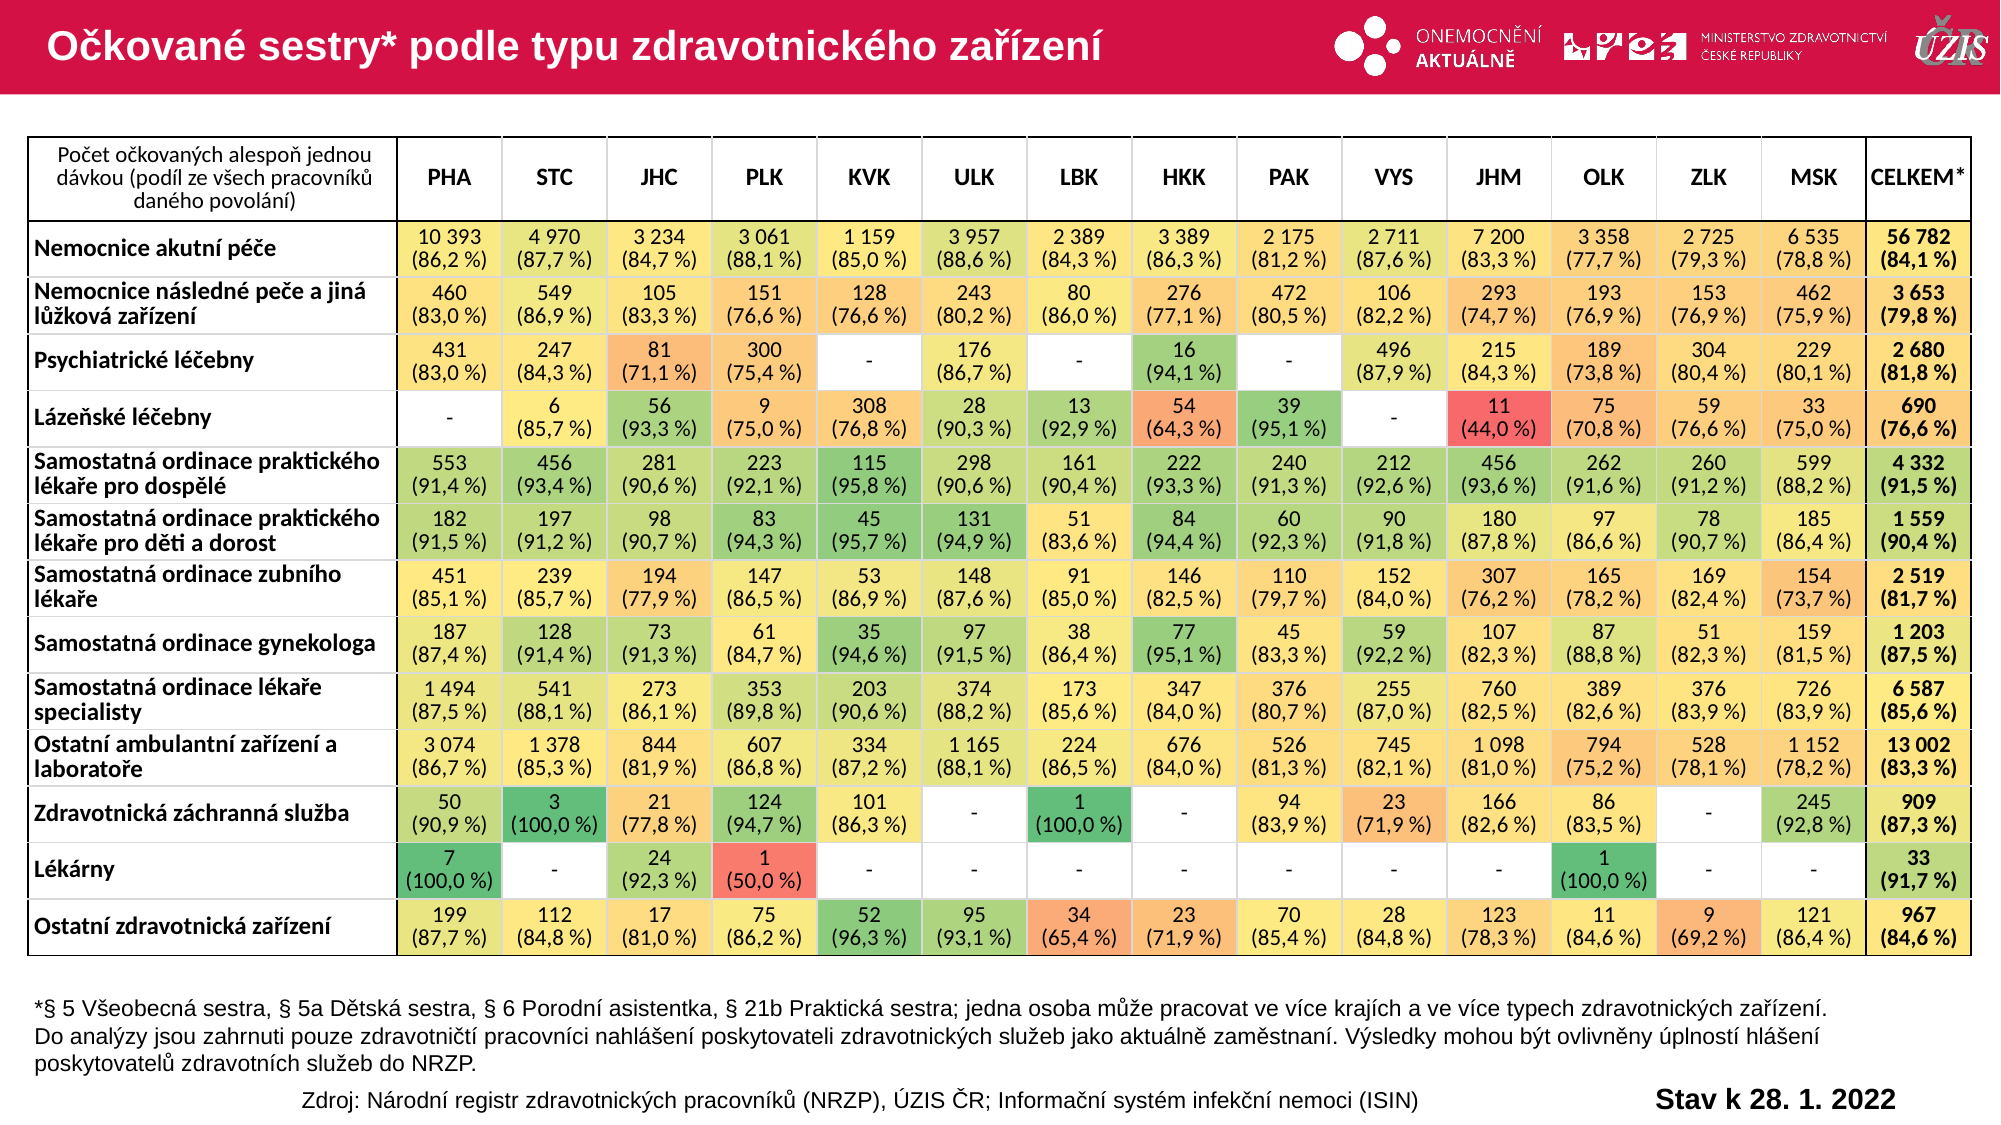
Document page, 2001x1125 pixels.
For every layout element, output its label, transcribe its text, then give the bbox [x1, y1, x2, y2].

table_cell 760 (82,5 %) [1448, 674, 1551, 729]
table_cell Nemocnice akutní péče [29, 222, 396, 276]
table_cell Samostatná ordinace lékaře specialisty [29, 674, 396, 729]
table_cell 35 (94,6 %) [818, 617, 921, 672]
table_cell 166 (82,6 %) [1448, 787, 1551, 842]
table_cell 197 (91,2 %) [503, 504, 606, 559]
table_cell 52 (96,3 %) [818, 900, 921, 955]
table_cell 61 (84,7 %) [713, 617, 816, 672]
table_header STC [503, 138, 606, 220]
table_cell - [1762, 843, 1865, 898]
picture [1391, 16, 1542, 76]
table_cell 967 (84,6 %) [1867, 900, 1970, 955]
table_cell 2 680 (81,8 %) [1867, 335, 1970, 390]
table_cell 273 (86,1 %) [608, 674, 711, 729]
table_cell 194 (77,9 %) [608, 561, 711, 616]
table_cell 187 (87,4 %) [398, 617, 501, 672]
title Očkované sestry* podle typu zdravotnického zařízení [31, 0, 1391, 95]
table_cell 229 (80,1 %) [1762, 335, 1865, 390]
table_cell 51 (83,6 %) [1028, 504, 1131, 559]
table_cell 45 (83,3 %) [1238, 617, 1341, 672]
table_cell 123 (78,3 %) [1448, 900, 1551, 955]
table_cell 128 (91,4 %) [503, 617, 606, 672]
table_header KVK [818, 138, 921, 220]
table_cell 6 (85,7 %) [503, 391, 606, 446]
table_cell 223 (92,1 %) [713, 448, 816, 503]
table_cell - [818, 843, 921, 898]
table_cell 745 (82,1 %) [1343, 730, 1446, 785]
table_cell 245 (92,8 %) [1762, 787, 1865, 842]
table_cell - [398, 391, 501, 446]
table_cell 90 (91,8 %) [1343, 504, 1446, 559]
table_cell 224 (86,5 %) [1028, 730, 1131, 785]
table_cell 10 393 (86,2 %) [398, 222, 501, 276]
table_cell 549 (86,9 %) [503, 278, 606, 333]
table_cell 17 (81,0 %) [608, 900, 711, 955]
table_cell - [1238, 335, 1341, 390]
text_box Stav k 28. 1. 2022 [1640, 1072, 1972, 1123]
table_cell 456 (93,6 %) [1448, 448, 1551, 503]
table_cell - [923, 787, 1026, 842]
table_cell 169 (82,4 %) [1657, 561, 1761, 616]
table_cell 239 (85,7 %) [503, 561, 606, 616]
table_cell 690 (76,6 %) [1867, 391, 1970, 446]
table_cell 11 (84,6 %) [1552, 900, 1656, 955]
table_cell 33 (75,0 %) [1762, 391, 1865, 446]
table_cell 240 (91,3 %) [1238, 448, 1341, 503]
table_cell 13 (92,9 %) [1028, 391, 1131, 446]
table_cell 154 (73,7 %) [1762, 561, 1865, 616]
table_cell 189 (73,8 %) [1552, 335, 1656, 390]
table_cell Lázeňské léčebny [29, 391, 396, 446]
table_cell - [1448, 843, 1551, 898]
table_cell 73 (91,3 %) [608, 617, 711, 672]
table_cell 87 (88,8 %) [1552, 617, 1656, 672]
text_box Zdroj: Národní registr zdravotnických pracovníků (NRZP), ÚZIS ČR; Informační systém infekční nemoci (ISIN) [28, 1078, 1640, 1121]
table_cell 28 (90,3 %) [923, 391, 1026, 446]
table_cell 374 (88,2 %) [923, 674, 1026, 729]
table_header JHM [1448, 138, 1551, 220]
table_cell 3 (100,0 %) [503, 787, 606, 842]
table_cell 308 (76,8 %) [818, 391, 921, 446]
table_header PHA [398, 138, 501, 220]
table_cell 176 (86,7 %) [923, 335, 1026, 390]
table_cell 78 (90,7 %) [1657, 504, 1761, 559]
table_cell 1 (50,0 %) [713, 843, 816, 898]
table_cell 60 (92,3 %) [1238, 504, 1341, 559]
table_cell - [1028, 843, 1131, 898]
table_cell 94 (83,9 %) [1238, 787, 1341, 842]
table_cell 9 (75,0 %) [713, 391, 816, 446]
table_cell Nemocnice následné peče a jiná lůžková zařízení [29, 278, 396, 333]
table_cell - [1657, 787, 1761, 842]
table_cell 3 074 (86,7 %) [398, 730, 501, 785]
table_cell 334 (87,2 %) [818, 730, 921, 785]
table_header Počet očkovaných alespoň jednou dávkou (podíl ze všech pracovníků daného povolání) [29, 138, 396, 220]
table_cell Lékárny [29, 843, 396, 898]
table_cell 1 098 (81,0 %) [1448, 730, 1551, 785]
table_cell 80 (86,0 %) [1028, 278, 1131, 333]
table_cell 262 (91,6 %) [1552, 448, 1656, 503]
table_cell - [923, 843, 1026, 898]
table_cell Samostatná ordinace praktického lékaře pro dospělé [29, 448, 396, 503]
table_cell 131 (94,9 %) [923, 504, 1026, 559]
table_cell 472 (80,5 %) [1238, 278, 1341, 333]
table_cell 526 (81,3 %) [1238, 730, 1341, 785]
table_cell 1 (100,0 %) [1028, 787, 1131, 842]
table_cell 161 (90,4 %) [1028, 448, 1131, 503]
table_cell 115 (95,8 %) [818, 448, 921, 503]
table_cell 101 (86,3 %) [818, 787, 921, 842]
table_cell 185 (86,4 %) [1762, 504, 1865, 559]
table_cell 147 (86,5 %) [713, 561, 816, 616]
table_cell 53 (86,9 %) [818, 561, 921, 616]
table_cell 304 (80,4 %) [1657, 335, 1761, 390]
table_cell 56 (93,3 %) [608, 391, 711, 446]
table_cell 6 587 (85,6 %) [1867, 674, 1970, 729]
table_cell 95 (93,1 %) [923, 900, 1026, 955]
table_cell 462 (75,9 %) [1762, 278, 1865, 333]
table_cell 50 (90,9 %) [398, 787, 501, 842]
table_header OLK [1552, 138, 1656, 220]
table_header MSK [1762, 138, 1865, 220]
table_cell 98 (90,7 %) [608, 504, 711, 559]
table_cell 75 (86,2 %) [713, 900, 816, 955]
table_cell 16 (94,1 %) [1133, 335, 1236, 390]
table_cell - [1238, 843, 1341, 898]
table_cell 726 (83,9 %) [1762, 674, 1865, 729]
table_cell 165 (78,2 %) [1552, 561, 1656, 616]
table_cell 215 (84,3 %) [1448, 335, 1551, 390]
table_cell - [818, 335, 921, 390]
table_cell 182 (91,5 %) [398, 504, 501, 559]
table_cell 347 (84,0 %) [1133, 674, 1236, 729]
table_cell 81 (71,1 %) [608, 335, 711, 390]
table_cell 77 (95,1 %) [1133, 617, 1236, 672]
table_cell - [1343, 391, 1446, 446]
table_cell 1 203 (87,5 %) [1867, 617, 1970, 672]
table_cell 34 (65,4 %) [1028, 900, 1131, 955]
table_cell 2 519 (81,7 %) [1867, 561, 1970, 616]
table_cell 307 (76,2 %) [1448, 561, 1551, 616]
table_header ULK [923, 138, 1026, 220]
table_header JHC [608, 138, 711, 220]
table_cell 243 (80,2 %) [923, 278, 1026, 333]
table_cell Zdravotnická záchranná služba [29, 787, 396, 842]
table_cell 607 (86,8 %) [713, 730, 816, 785]
table_cell 152 (84,0 %) [1343, 561, 1446, 616]
table_cell 24 (92,3 %) [608, 843, 711, 898]
picture [1915, 15, 1989, 66]
table_cell - [1343, 843, 1446, 898]
table_cell 33 (91,7 %) [1867, 843, 1970, 898]
table_cell 128 (76,6 %) [818, 278, 921, 333]
table_header PAK [1238, 138, 1341, 220]
table_cell - [503, 843, 606, 898]
table_cell 173 (85,6 %) [1028, 674, 1131, 729]
table_cell 3 653 (79,8 %) [1867, 278, 1970, 333]
table_cell 148 (87,6 %) [923, 561, 1026, 616]
table_cell 6 535 (78,8 %) [1762, 222, 1865, 276]
table_cell 3 389 (86,3 %) [1133, 222, 1236, 276]
table_cell 146 (82,5 %) [1133, 561, 1236, 616]
table_cell 105 (83,3 %) [608, 278, 711, 333]
table_cell 7 200 (83,3 %) [1448, 222, 1551, 276]
table_cell 38 (86,4 %) [1028, 617, 1131, 672]
table_cell - [1028, 335, 1131, 390]
table_header ZLK [1657, 138, 1761, 220]
table_cell 54 (64,3 %) [1133, 391, 1236, 446]
table_cell 153 (76,9 %) [1657, 278, 1761, 333]
table_cell 496 (87,9 %) [1343, 335, 1446, 390]
table_cell 59 (92,2 %) [1343, 617, 1446, 672]
table_cell 151 (76,6 %) [713, 278, 816, 333]
table_cell 844 (81,9 %) [608, 730, 711, 785]
table_cell Samostatná ordinace zubního lékaře [29, 561, 396, 616]
table_cell 2 175 (81,2 %) [1238, 222, 1341, 276]
table_cell Psychiatrické léčebny [29, 335, 396, 390]
table_cell 451 (85,1 %) [398, 561, 501, 616]
table_cell 180 (87,8 %) [1448, 504, 1551, 559]
table_cell 528 (78,1 %) [1657, 730, 1761, 785]
table_cell 300 (75,4 %) [713, 335, 816, 390]
table_cell 121 (86,4 %) [1762, 900, 1865, 955]
table_header CELKEM* [1867, 138, 1970, 220]
table_cell 3 957 (88,6 %) [923, 222, 1026, 276]
table_cell 106 (82,2 %) [1343, 278, 1446, 333]
table_cell 389 (82,6 %) [1552, 674, 1656, 729]
table_header VYS [1343, 138, 1446, 220]
table_header LBK [1028, 138, 1131, 220]
table_cell 2 389 (84,3 %) [1028, 222, 1131, 276]
table_cell 1 152 (78,2 %) [1762, 730, 1865, 785]
table_cell 84 (94,4 %) [1133, 504, 1236, 559]
table_cell Samostatná ordinace praktického lékaře pro děti a dorost [29, 504, 396, 559]
table_cell 97 (86,6 %) [1552, 504, 1656, 559]
table_cell - [1133, 787, 1236, 842]
table_cell 59 (76,6 %) [1657, 391, 1761, 446]
table_cell 45 (95,7 %) [818, 504, 921, 559]
table_cell 553 (91,4 %) [398, 448, 501, 503]
table_cell 1 159 (85,0 %) [818, 222, 921, 276]
table_cell 159 (81,5 %) [1762, 617, 1865, 672]
table_cell 794 (75,2 %) [1552, 730, 1656, 785]
table_cell 3 358 (77,7 %) [1552, 222, 1656, 276]
table_cell 431 (83,0 %) [398, 335, 501, 390]
table_cell 293 (74,7 %) [1448, 278, 1551, 333]
picture [1563, 31, 1888, 60]
table_cell 298 (90,6 %) [923, 448, 1026, 503]
table_cell 3 234 (84,7 %) [608, 222, 711, 276]
table_cell Ostatní zdravotnická zařízení [29, 900, 396, 955]
table_cell 56 782 (84,1 %) [1867, 222, 1970, 276]
table_cell 541 (88,1 %) [503, 674, 606, 729]
table_cell 376 (80,7 %) [1238, 674, 1341, 729]
table_cell - [1657, 843, 1761, 898]
table_cell 276 (77,1 %) [1133, 278, 1236, 333]
table_header PLK [713, 138, 816, 220]
table_cell 112 (84,8 %) [503, 900, 606, 955]
table_cell Ostatní ambulantní zařízení a laboratoře [29, 730, 396, 785]
table_cell 11 (44,0 %) [1448, 391, 1551, 446]
table_cell 97 (91,5 %) [923, 617, 1026, 672]
table_cell 1 494 (87,5 %) [398, 674, 501, 729]
table_cell 23 (71,9 %) [1343, 787, 1446, 842]
text_box *§ 5 Všeobecná sestra, § 5a Dětská sestra, § 6 Porodní asistentka, § 21b Praktická sestra; jedna osoba může pracovat ve více krajích a ve více typech zdravotnických zařízení. Do analýzy jsou zahrnuti pouze zdravotničtí pracovníci nahlášení poskytovateli zdravotnických služeb jako aktuálně zaměstnaní. Výsledky mohou být ovlivněny úplností hlášení poskytovatelů zdravotních služeb do NRZP. [19, 986, 1981, 1084]
table_cell 222 (93,3 %) [1133, 448, 1236, 503]
table_cell 70 (85,4 %) [1238, 900, 1341, 955]
table_cell 13 002 (83,3 %) [1867, 730, 1970, 785]
table_cell 203 (90,6 %) [818, 674, 921, 729]
table_cell 212 (92,6 %) [1343, 448, 1446, 503]
table_cell 3 061 (88,1 %) [713, 222, 816, 276]
table_cell 909 (87,3 %) [1867, 787, 1970, 842]
table_cell 39 (95,1 %) [1238, 391, 1341, 446]
table_cell 21 (77,8 %) [608, 787, 711, 842]
table_cell 107 (82,3 %) [1448, 617, 1551, 672]
table_cell 7 (100,0 %) [398, 843, 501, 898]
table_cell 193 (76,9 %) [1552, 278, 1656, 333]
table_header HKK [1133, 138, 1236, 220]
table_cell 281 (90,6 %) [608, 448, 711, 503]
table_cell 460 (83,0 %) [398, 278, 501, 333]
table_cell 247 (84,3 %) [503, 335, 606, 390]
table_cell 4 332 (91,5 %) [1867, 448, 1970, 503]
table_cell 260 (91,2 %) [1657, 448, 1761, 503]
table_cell 83 (94,3 %) [713, 504, 816, 559]
table_cell 51 (82,3 %) [1657, 617, 1761, 672]
table_cell 599 (88,2 %) [1762, 448, 1865, 503]
table_cell 2 711 (87,6 %) [1343, 222, 1446, 276]
table_cell 2 725 (79,3 %) [1657, 222, 1761, 276]
table_cell 4 970 (87,7 %) [503, 222, 606, 276]
table_cell Samostatná ordinace gynekologa [29, 617, 396, 672]
table_cell 676 (84,0 %) [1133, 730, 1236, 785]
table_cell 1 165 (88,1 %) [923, 730, 1026, 785]
table_cell 456 (93,4 %) [503, 448, 606, 503]
table_cell 124 (94,7 %) [713, 787, 816, 842]
table_cell 255 (87,0 %) [1343, 674, 1446, 729]
table_cell 1 378 (85,3 %) [503, 730, 606, 785]
table_cell 86 (83,5 %) [1552, 787, 1656, 842]
table_cell 9 (69,2 %) [1657, 900, 1761, 955]
table_cell 23 (71,9 %) [1133, 900, 1236, 955]
table_cell 28 (84,8 %) [1343, 900, 1446, 955]
table_cell 1 559 (90,4 %) [1867, 504, 1970, 559]
table_cell 91 (85,0 %) [1028, 561, 1131, 616]
table_cell 75 (70,8 %) [1552, 391, 1656, 446]
table_cell 199 (87,7 %) [398, 900, 501, 955]
table_cell 1 (100,0 %) [1552, 843, 1656, 898]
table_cell 353 (89,8 %) [713, 674, 816, 729]
table_cell 376 (83,9 %) [1657, 674, 1761, 729]
table_cell 110 (79,7 %) [1238, 561, 1341, 616]
table_cell - [1133, 843, 1236, 898]
